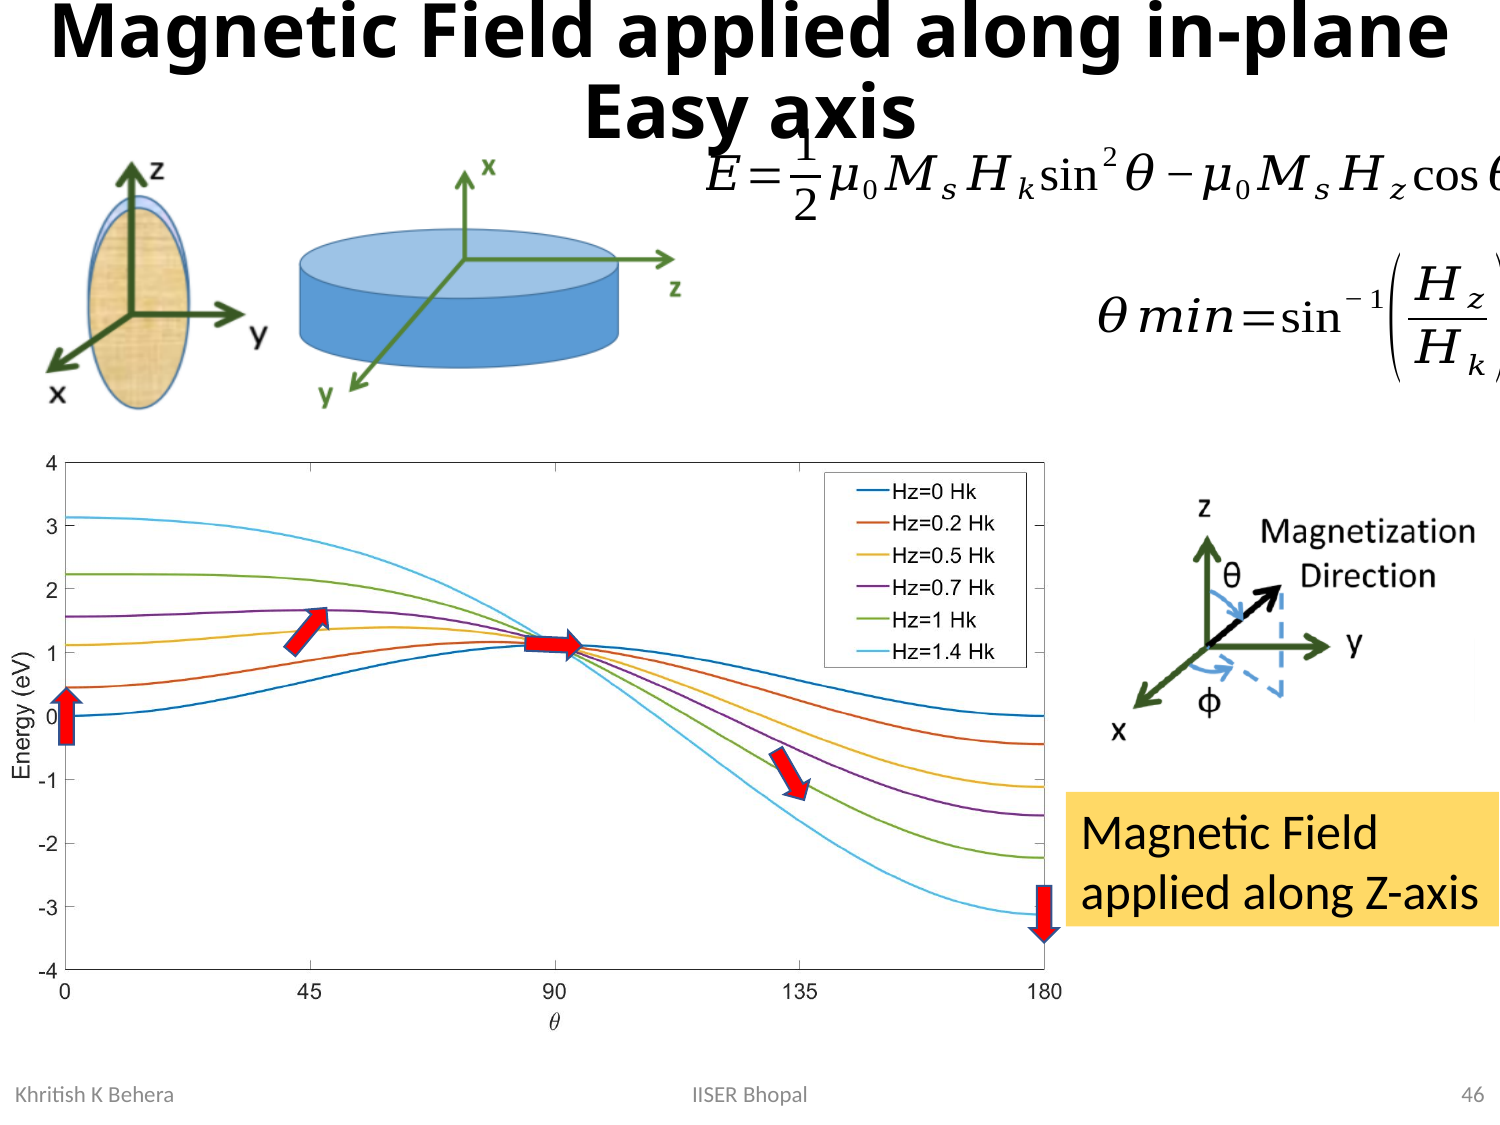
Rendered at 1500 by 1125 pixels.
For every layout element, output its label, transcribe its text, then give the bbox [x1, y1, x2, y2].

slide_number Khritish K Behera [0, 1063, 338, 1124]
picture [7, 451, 1066, 1038]
title Magnetic Field applied along in-plane Easy axis [0, 1, 1500, 146]
picture [0, 108, 706, 440]
text_box Magnetic Field applied along Z-axis [1066, 791, 1499, 927]
picture [1080, 464, 1475, 745]
slide_number 46 [1162, 1063, 1500, 1124]
footer IISER Bhopal [496, 1063, 1004, 1124]
